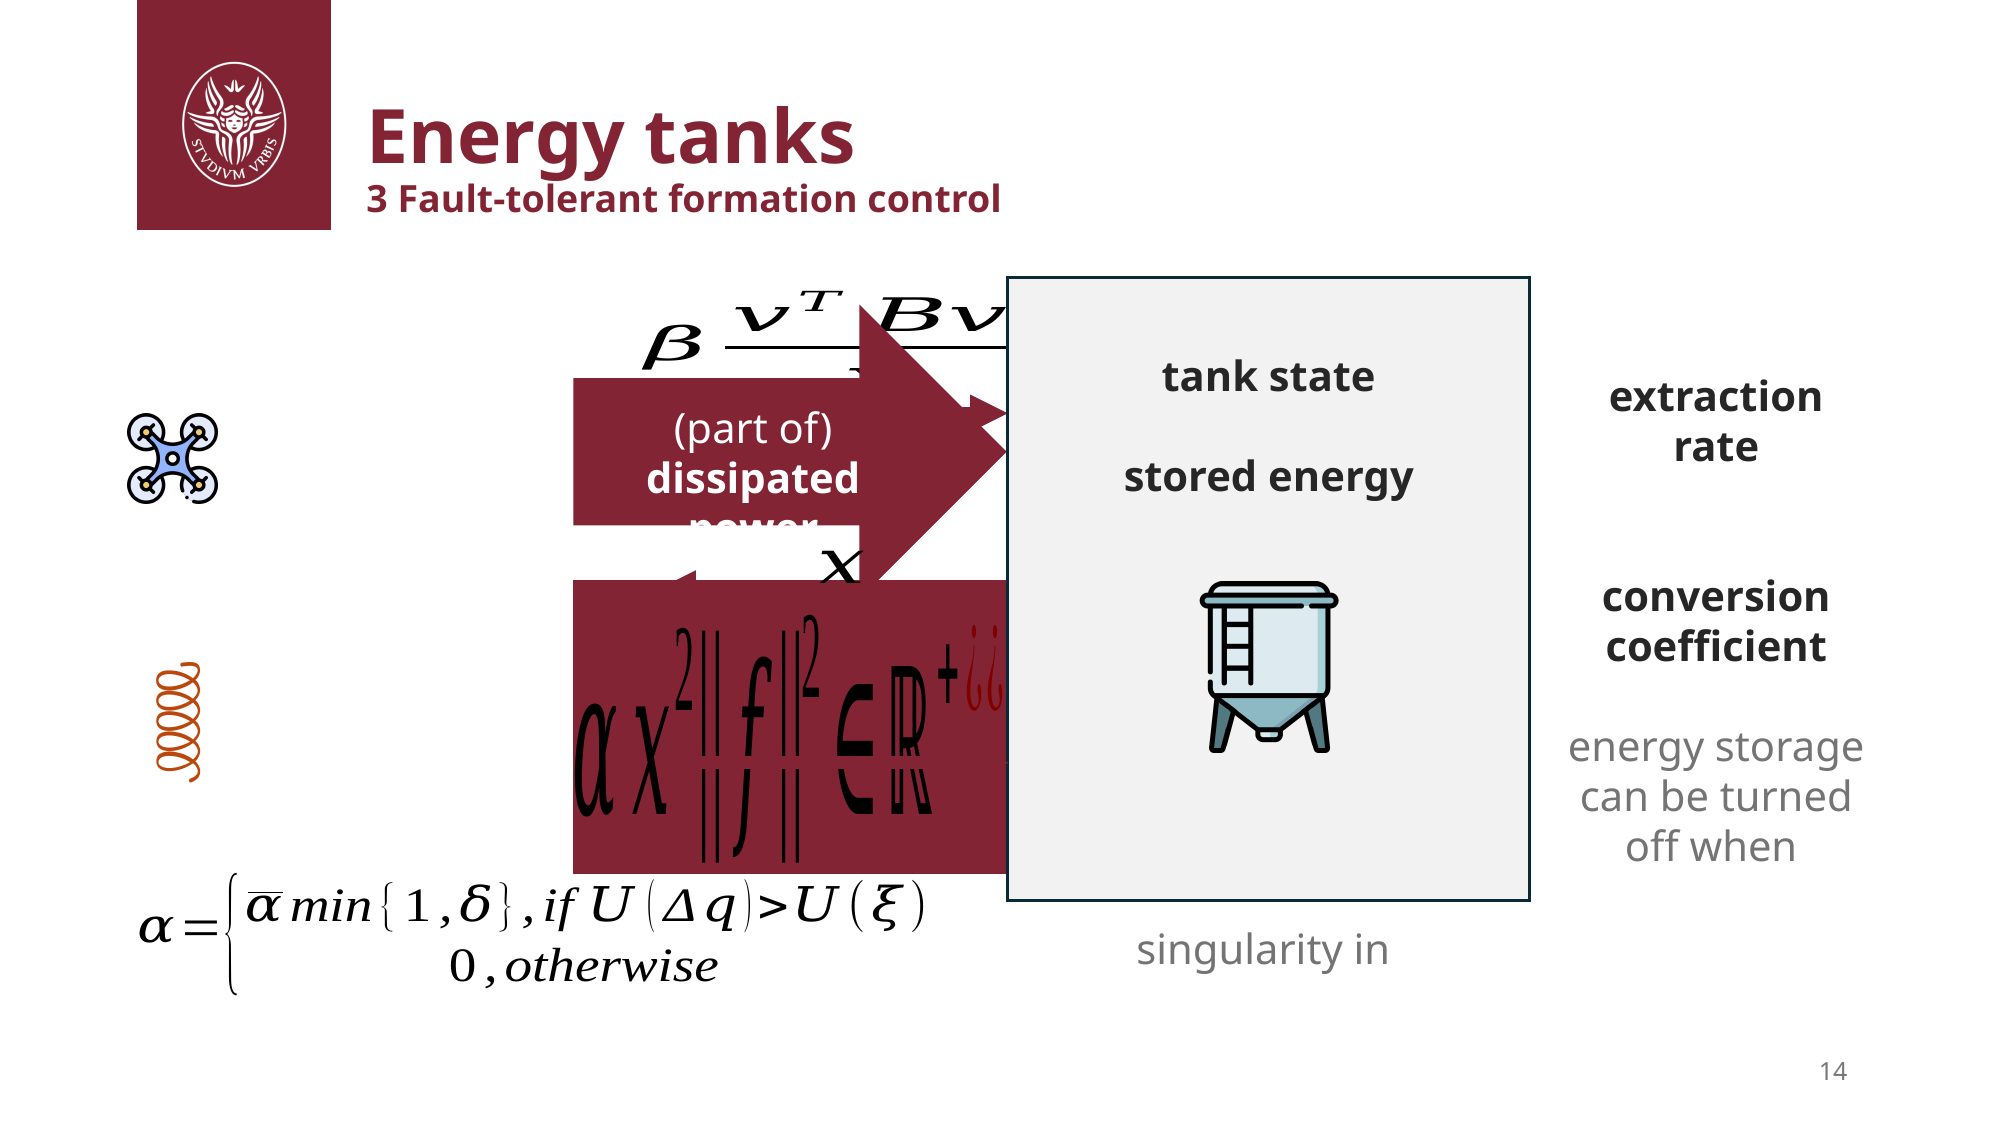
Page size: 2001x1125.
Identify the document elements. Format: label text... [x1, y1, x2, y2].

title Energy tanks 3 Fault-tolerant formation control [351, 0, 1884, 228]
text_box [572, 303, 1007, 875]
picture [127, 412, 219, 505]
picture [136, 659, 219, 786]
slide_number 14 [1412, 1042, 1863, 1103]
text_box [1007, 277, 1531, 901]
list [136, 0, 331, 230]
